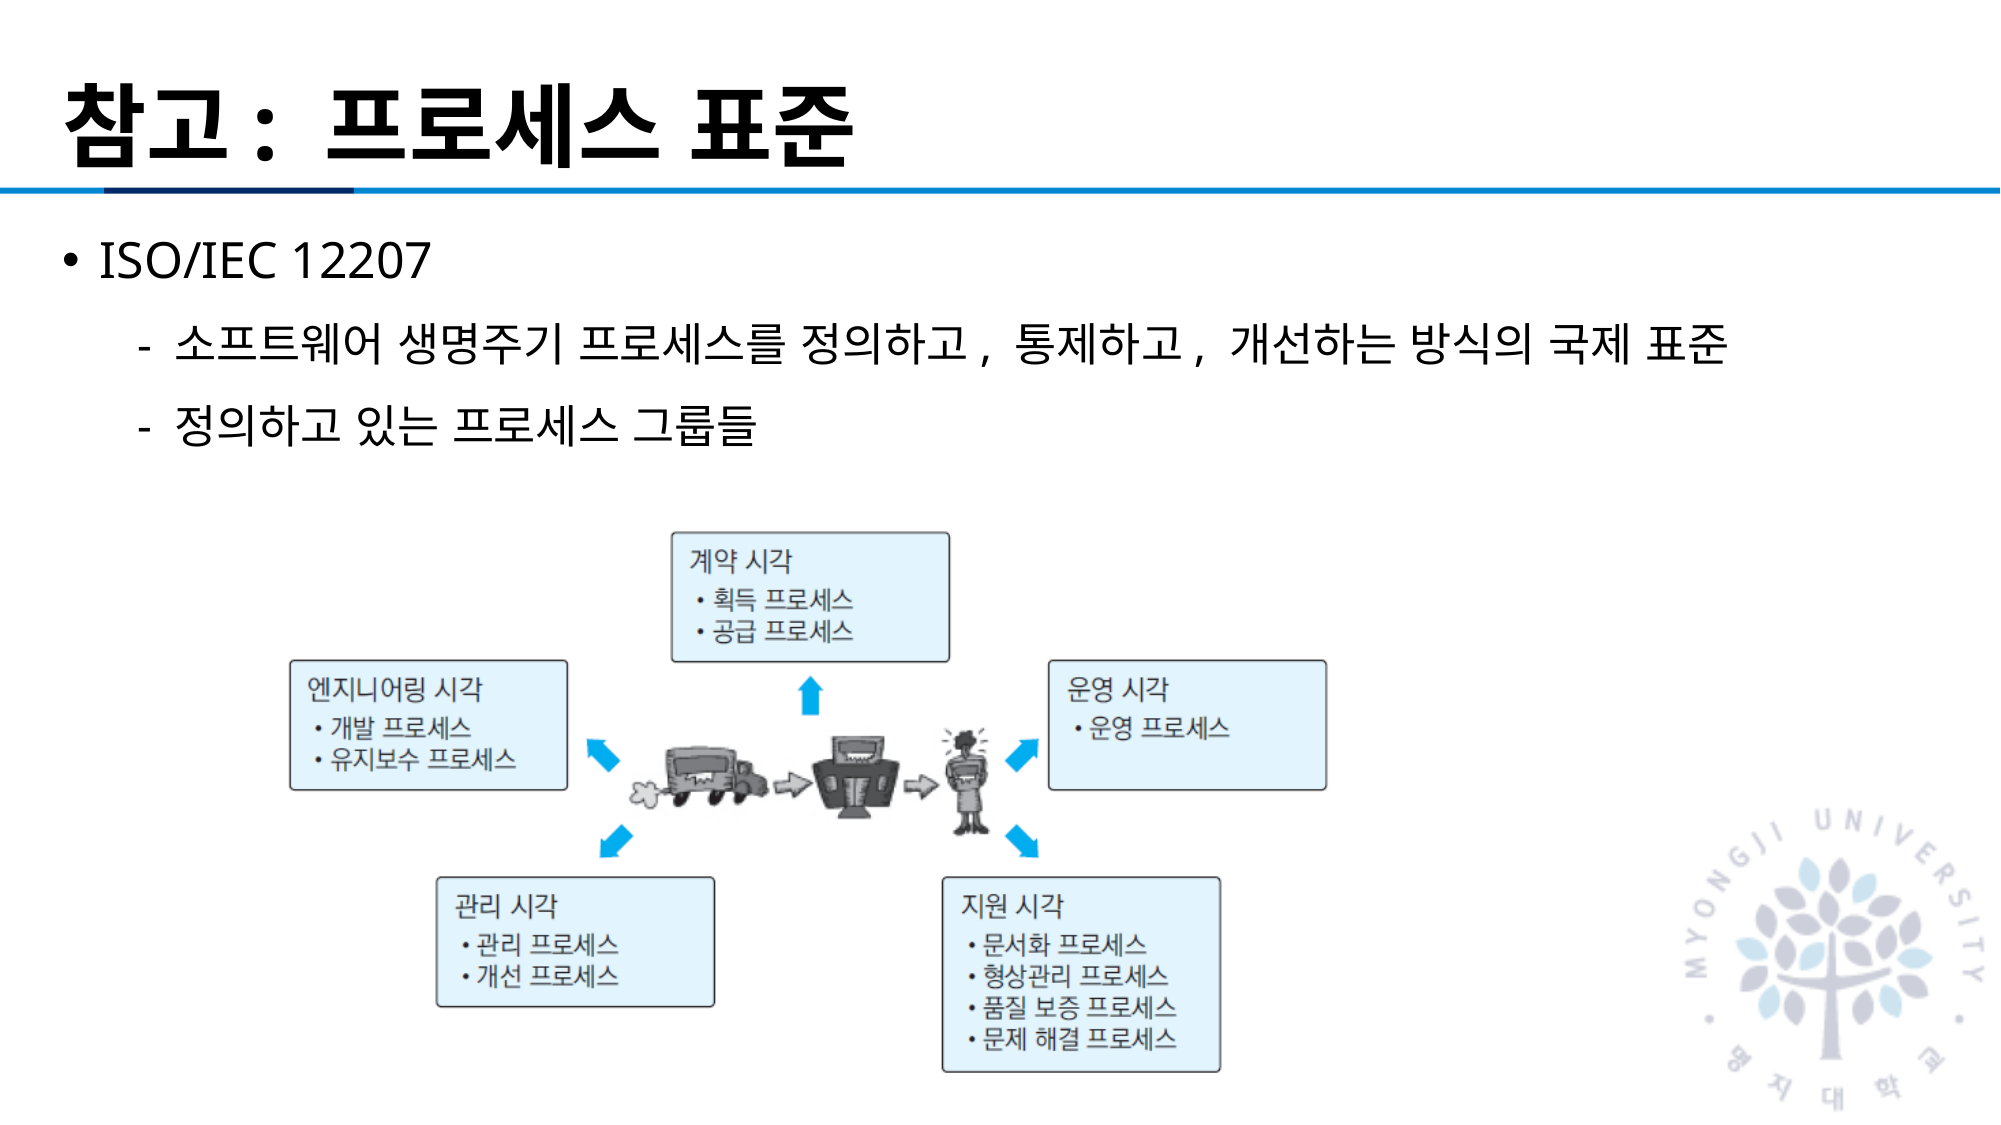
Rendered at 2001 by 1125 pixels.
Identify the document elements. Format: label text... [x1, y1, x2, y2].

picture [257, 503, 1369, 1088]
title 참고: 프로세스 표준 [47, 59, 1945, 188]
list ISO/IEC 12207 소프트웨어 생명주기 프로세스를 정의하고, 통제하고, 개선하는 방식의 국제 표준 정의하고 있는 프로세스 그룹들 [47, 203, 1945, 1088]
